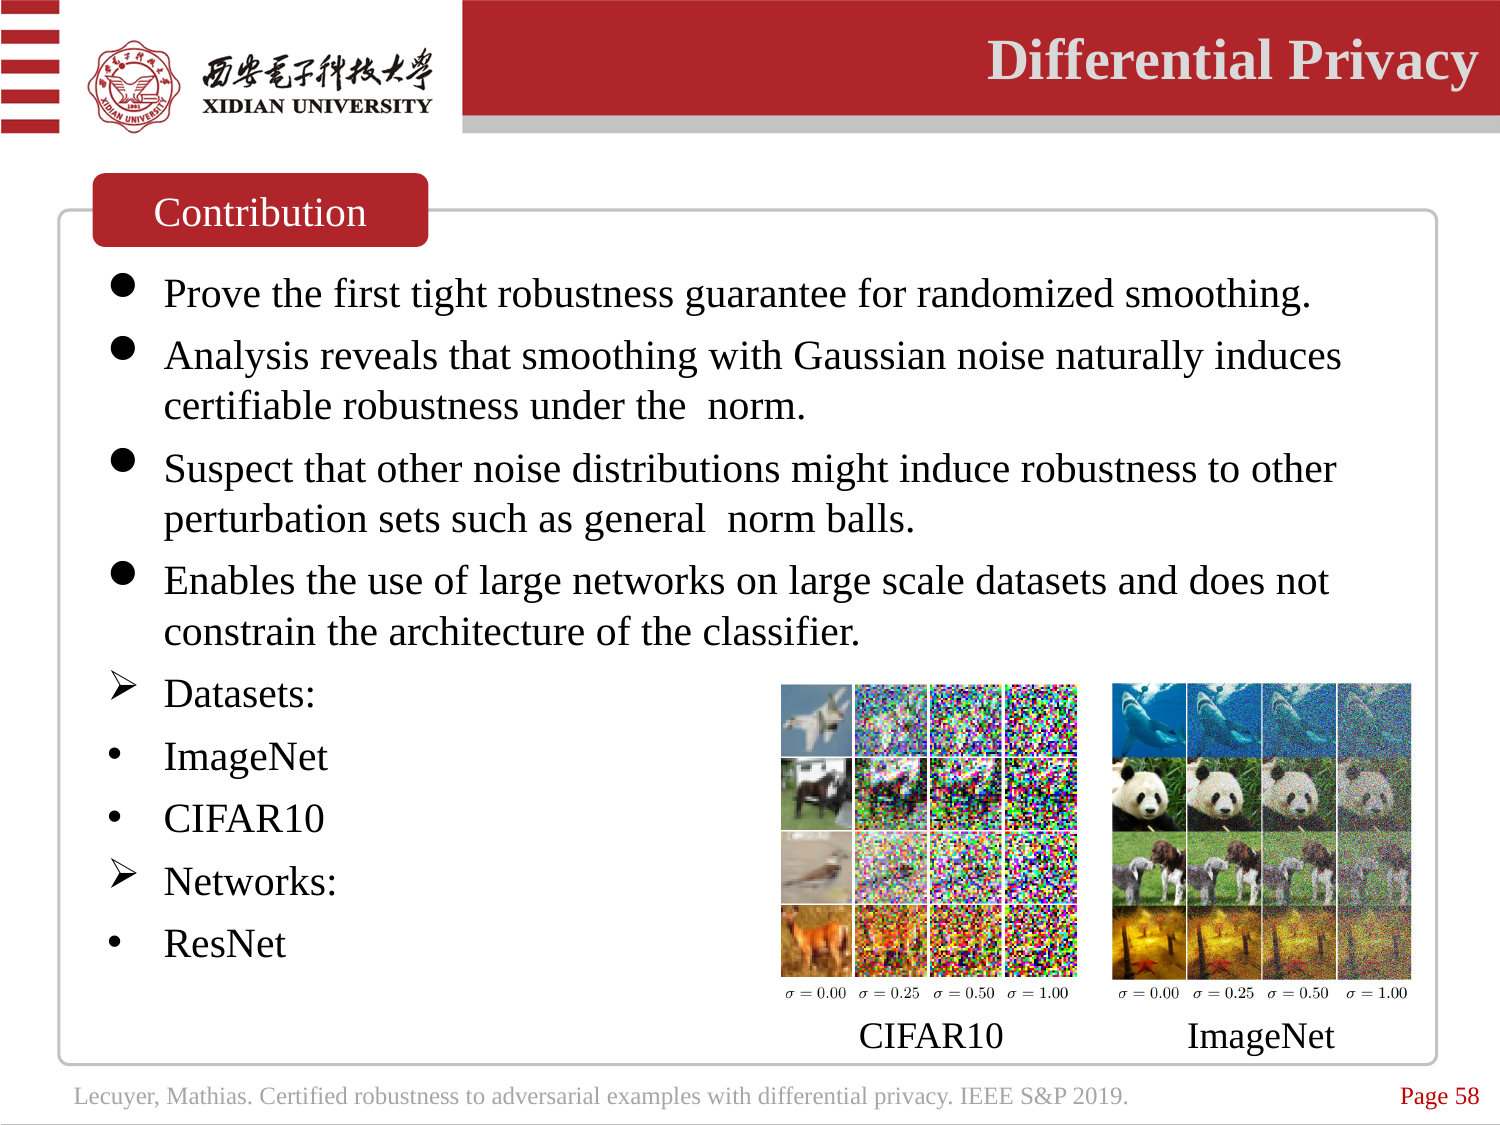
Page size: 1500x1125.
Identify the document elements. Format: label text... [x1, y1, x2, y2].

text_box Lecuyer, Mathias. Certified robustness to adversarial examples with differential privacy. IEEE S&P 2019. [58, 1074, 1345, 1117]
text_box Differential Privacy [466, 19, 1499, 102]
slide_number Page 58 [1144, 1064, 1495, 1125]
picture [0, 0, 1500, 1125]
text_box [778, 682, 1080, 1000]
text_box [1110, 682, 1412, 1000]
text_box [58, 172, 1437, 1065]
